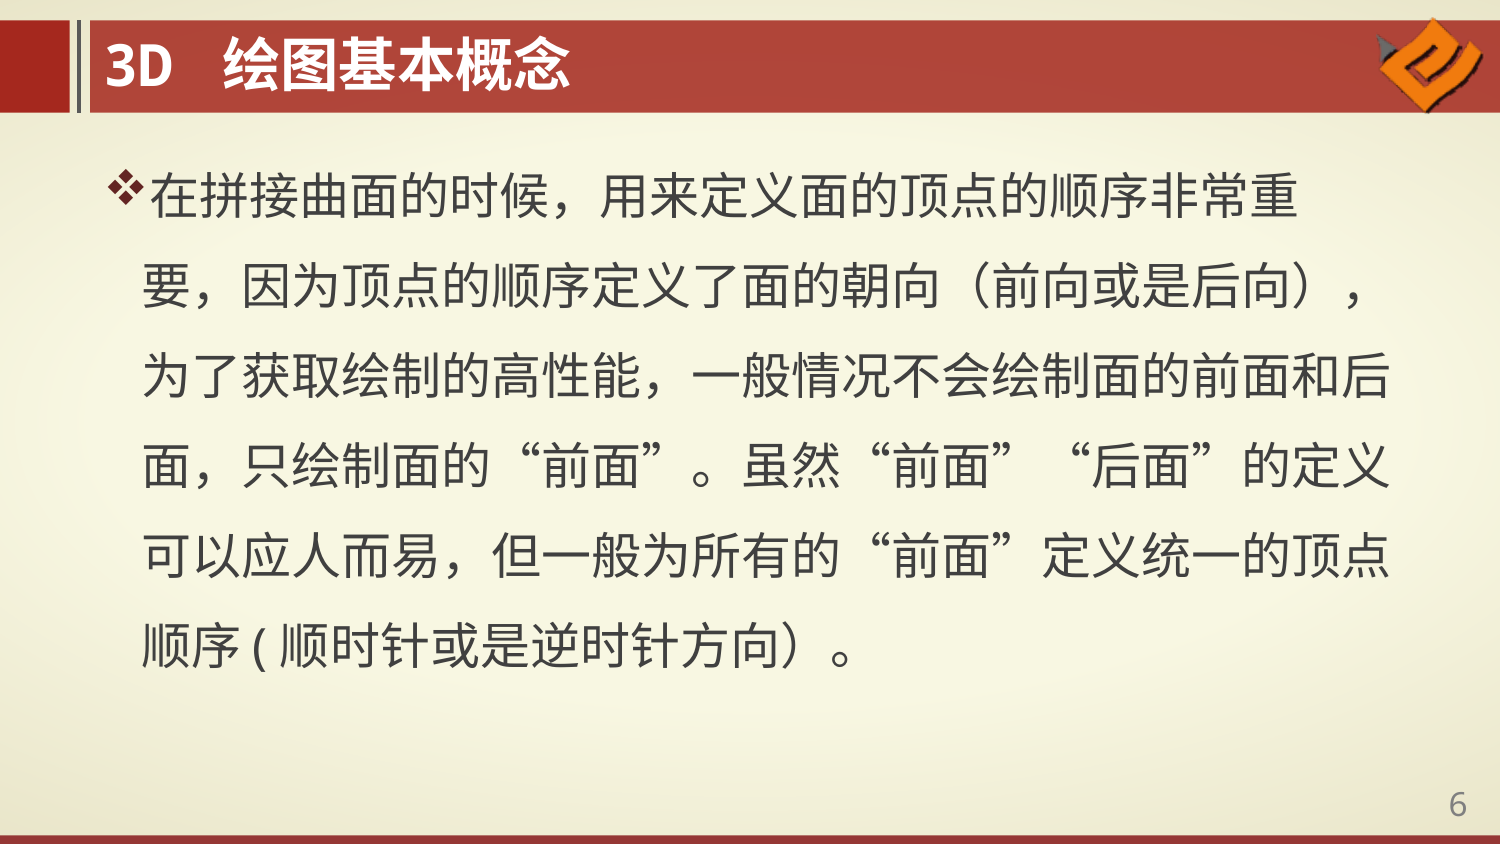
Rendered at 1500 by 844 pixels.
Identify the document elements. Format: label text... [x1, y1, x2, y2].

text_box 3D 绘图基本概念 [88, 20, 1046, 105]
picture [0, 0, 1500, 835]
text_box 在拼接曲面的时候，用来定义面的顶点的顺序非常重要，因为顶点的顺序定义了面的朝向（前向或是后向），为了获取绘制的高性能，一般情况不会绘制面的前面和后面，只绘制面的“前面”。虽然“前面”“后面”的定义可以应人而易，但一般为所有的“前面”定义统一的顶点顺序(顺时针或是逆时针方向）。 [88, 126, 1412, 635]
